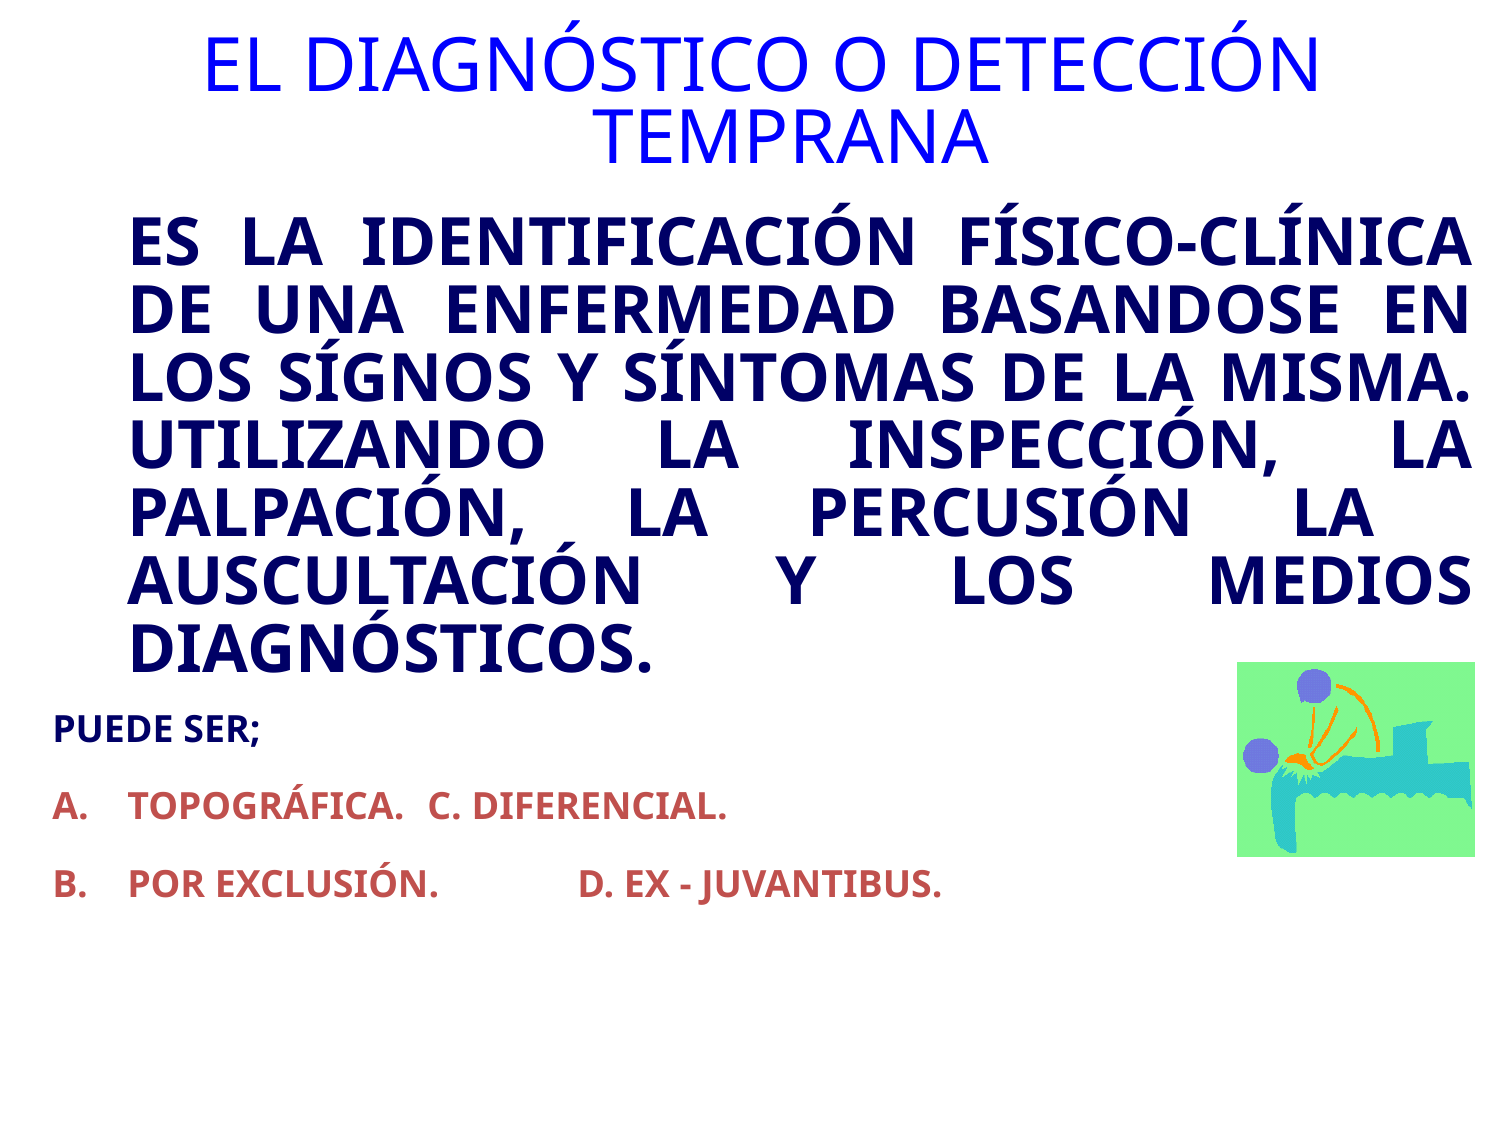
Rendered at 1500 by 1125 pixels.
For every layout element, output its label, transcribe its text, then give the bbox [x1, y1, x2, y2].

text_box EL DIAGNÓSTICO O DETECCIÓN TEMPRANA ES LA IDENTIFICACIÓN FÍSICO-CLÍNICA DE UNA ENFERMEDAD BASANDOSE EN LOS SÍGNOS Y SÍNTOMAS DE LA MISMA. UTILIZANDO LA INSPECCIÓN, LA PALPACIÓN, LA PERCUSIÓN LA AUSCULTACIÓN Y LOS MEDIOS DIAGNÓSTICOS. PUEDE SER; TOPOGRÁFICA. C. DIFERENCIAL. POR EXCLUSIÓN. D. EX - JUVANTIBUS. [37, 26, 1489, 912]
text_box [1237, 662, 1476, 858]
